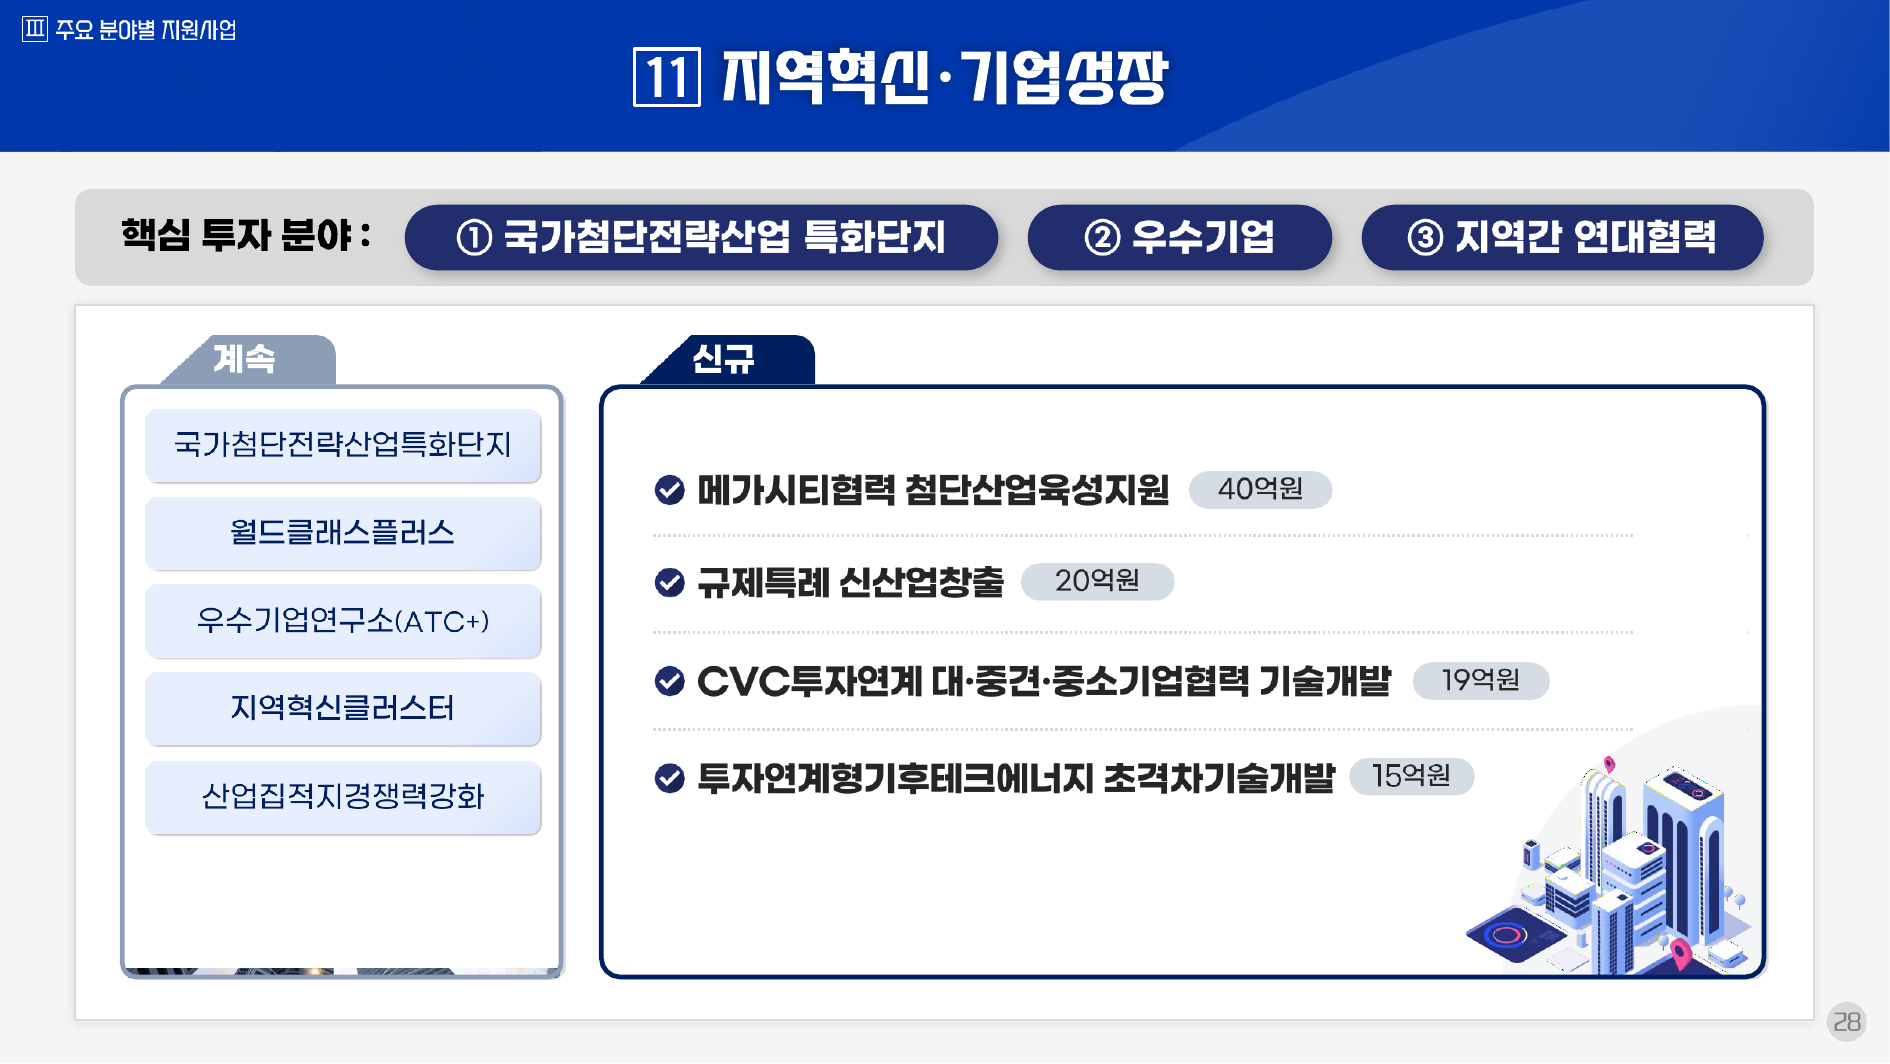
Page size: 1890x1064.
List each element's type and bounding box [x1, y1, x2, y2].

text_box [21, 15, 49, 43]
text_box [74, 188, 1815, 293]
text_box [632, 29, 1190, 122]
text_box [119, 384, 564, 980]
text_box [58, 290, 1830, 1038]
text_box [598, 384, 1767, 980]
picture [1826, 1001, 1867, 1042]
text_box [600, 333, 1769, 384]
picture [0, 0, 1890, 152]
